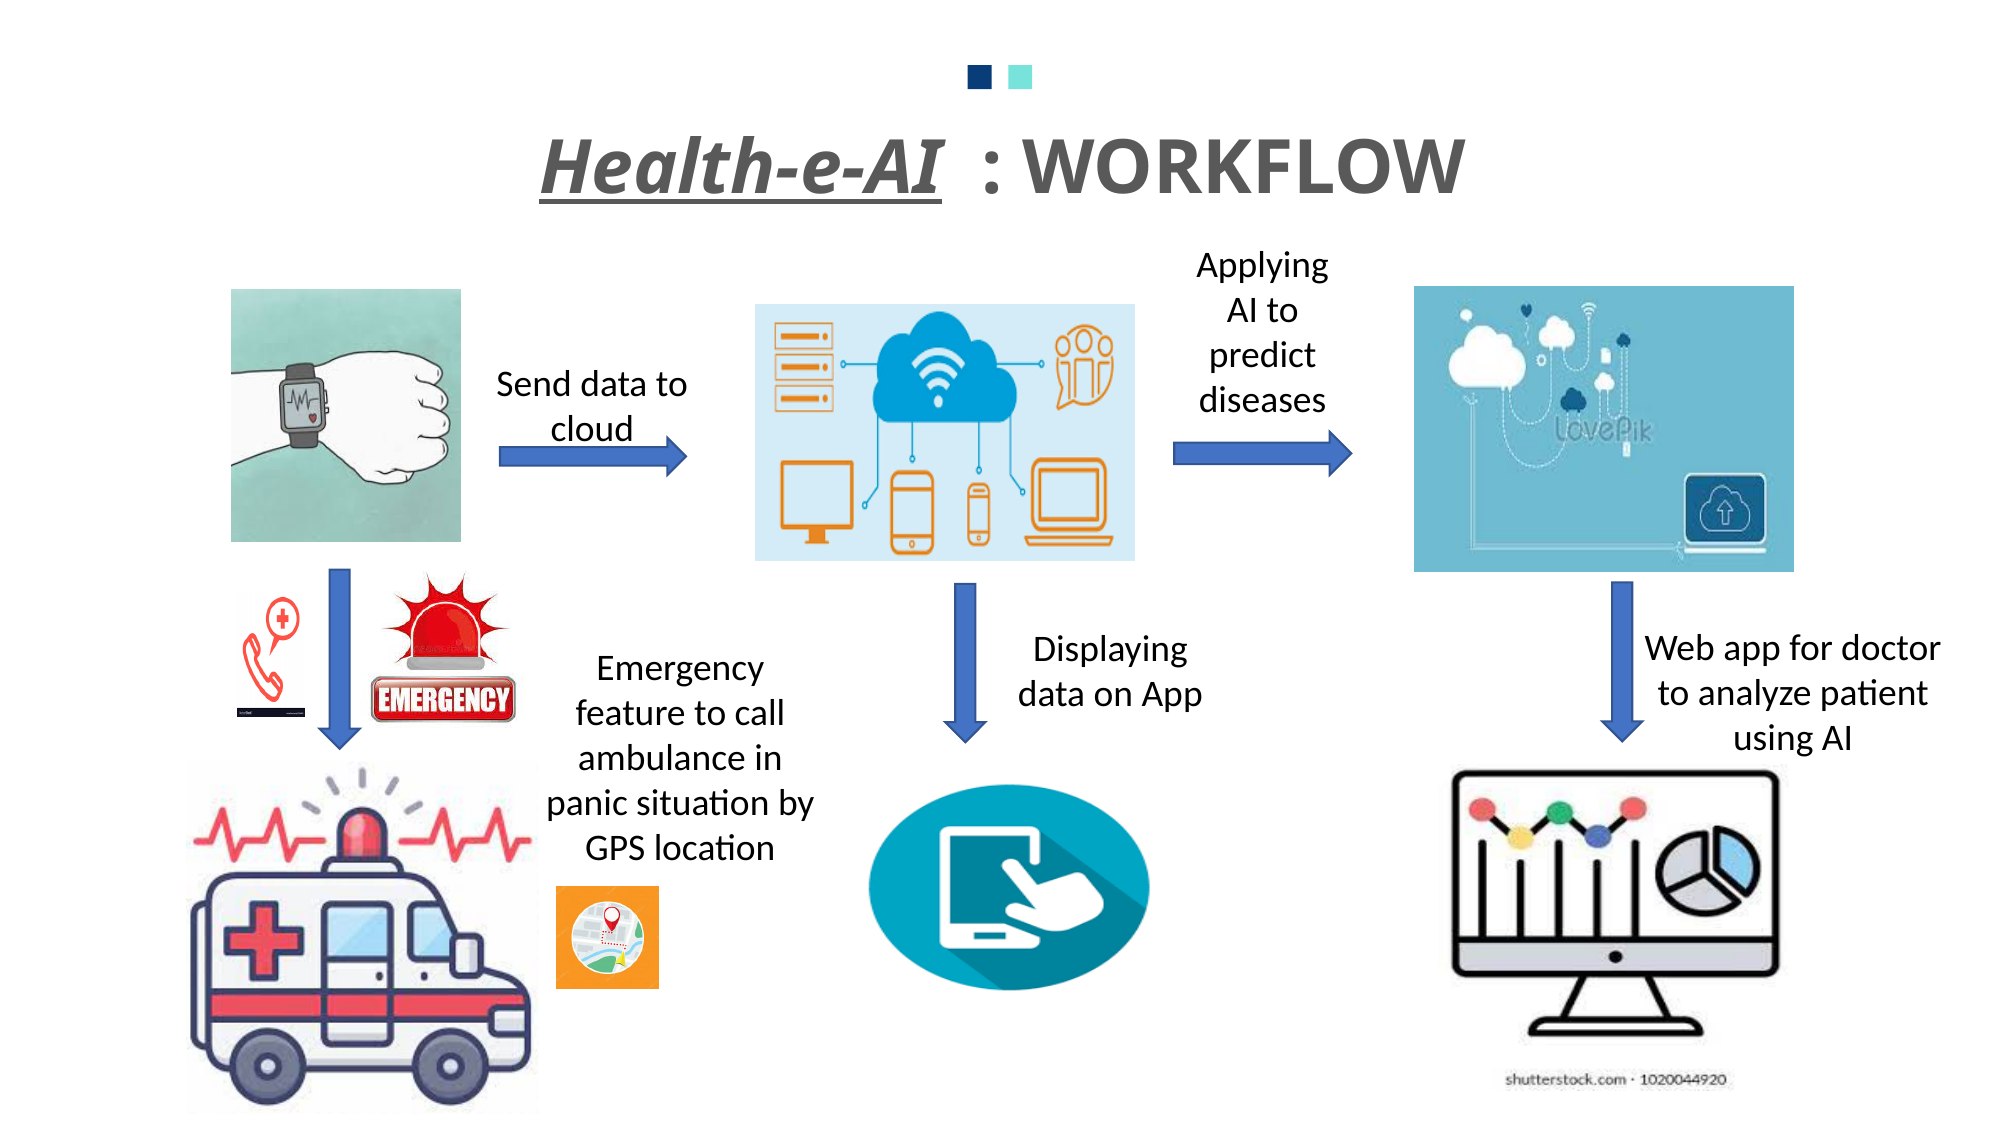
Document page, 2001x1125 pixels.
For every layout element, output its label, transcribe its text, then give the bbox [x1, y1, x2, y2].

picture [1438, 741, 1794, 1091]
picture [837, 761, 1182, 1014]
text_box Emergency feature to call ambulance in panic situation by GPS location [523, 635, 838, 876]
text_box Applying AI to predict diseases [1166, 232, 1360, 427]
text_box Web app for doctor to analyze patient using AI [1617, 615, 1970, 765]
picture [231, 289, 461, 542]
text_box [498, 456, 688, 478]
picture [1414, 286, 1794, 572]
text_box [942, 582, 988, 744]
picture [346, 549, 539, 742]
picture [556, 886, 659, 989]
picture [237, 591, 305, 717]
text_box [317, 568, 348, 751]
text_box [1599, 581, 1634, 738]
text_box Send data to cloud [461, 351, 725, 456]
text_box [1173, 429, 1353, 478]
picture [755, 304, 1135, 562]
picture [186, 761, 539, 1114]
title Health-e-AI : WORKFLOW [84, 100, 1922, 238]
text_box Displaying data on App [999, 616, 1222, 721]
